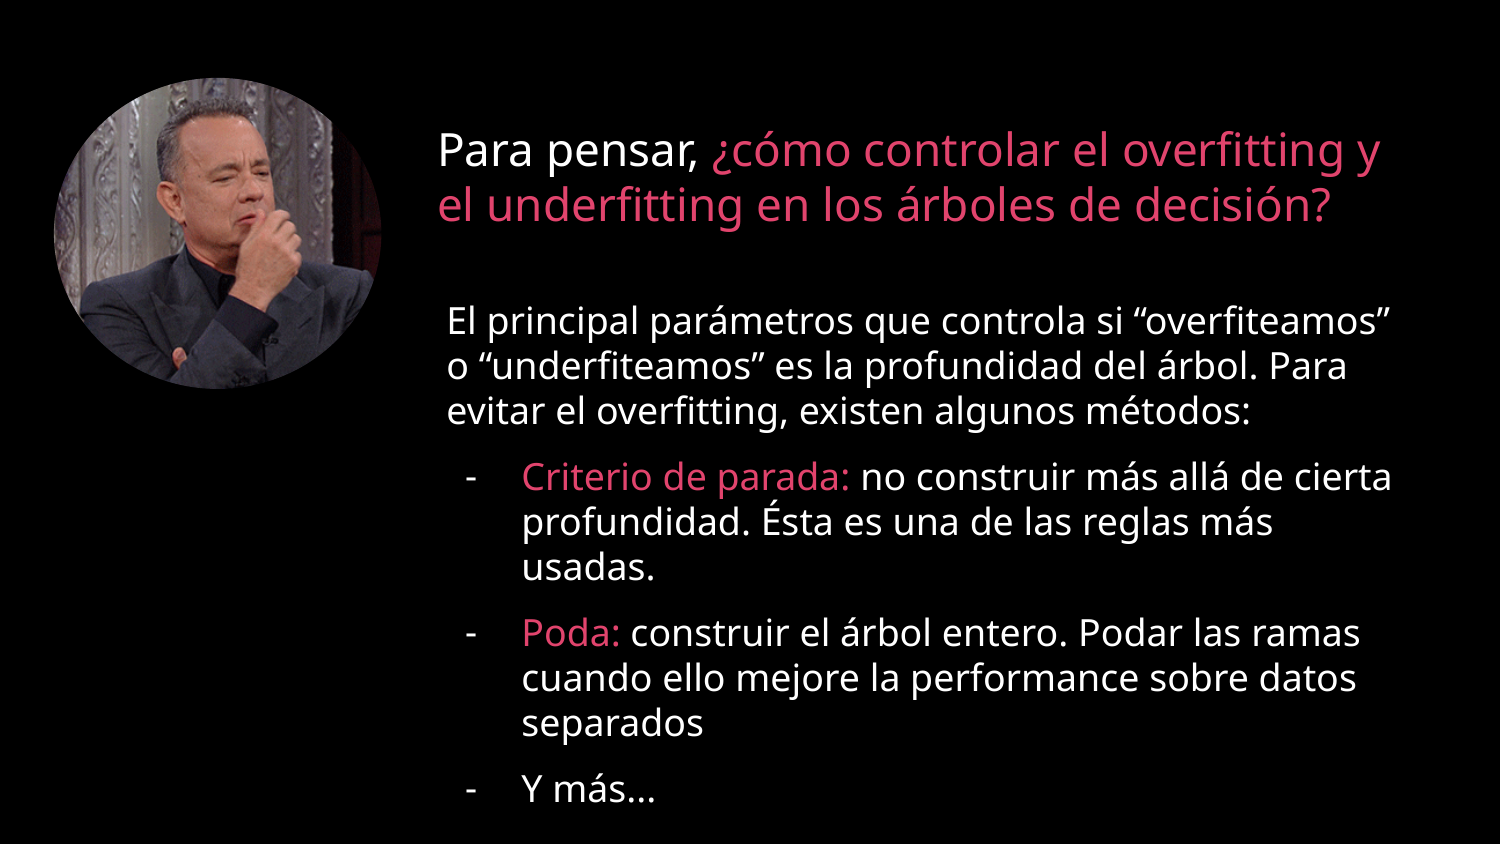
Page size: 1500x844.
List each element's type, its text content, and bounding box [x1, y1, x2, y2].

text_box El principal parámetros que controla si “overfiteamos” o “underfiteamos” es la profundidad del árbol. Para evitar el overfitting, existen algunos métodos: Criterio de parada: no construir más allá de cierta profundidad. Ésta es una de las reglas más usadas. Poda: construir el árbol entero. Podar las ramas cuando ello mejore la performance sobre datos separados Y más... [431, 282, 1421, 702]
picture [53, 77, 382, 390]
title Para pensar, ¿cómo controlar el overfitting y el underfitting en los árboles de decisión? [422, 106, 1445, 248]
